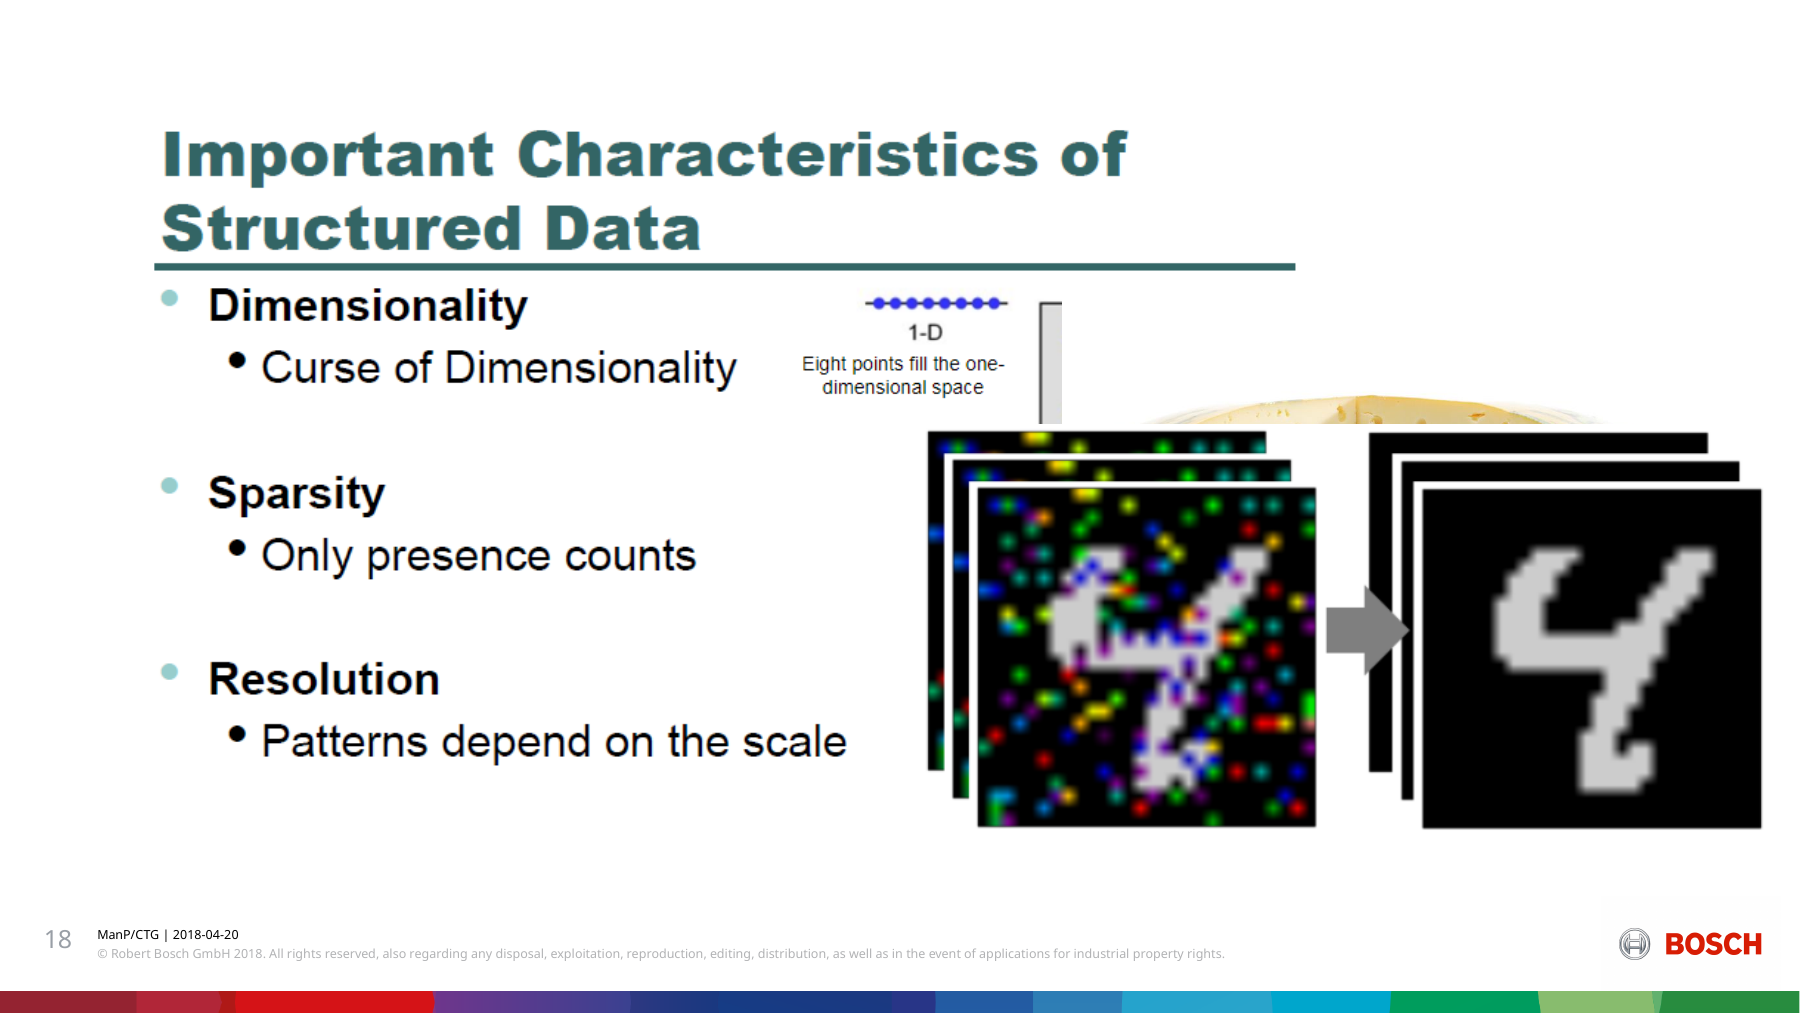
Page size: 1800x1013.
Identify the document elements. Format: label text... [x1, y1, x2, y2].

picture [1390, 991, 1800, 1013]
picture [0, 991, 1272, 1013]
text_box 18 [43, 923, 92, 991]
picture [125, 95, 1774, 845]
text_box © Robert Bosch GmbH 2018. All rights reserved, also regarding any disposal, exploitation, reproduction, editing, distribution, as well as in the event of applications for industrial property rights. [97, 944, 1599, 980]
text_box ManP/CTG | 2018-04-20 [97, 925, 1599, 944]
